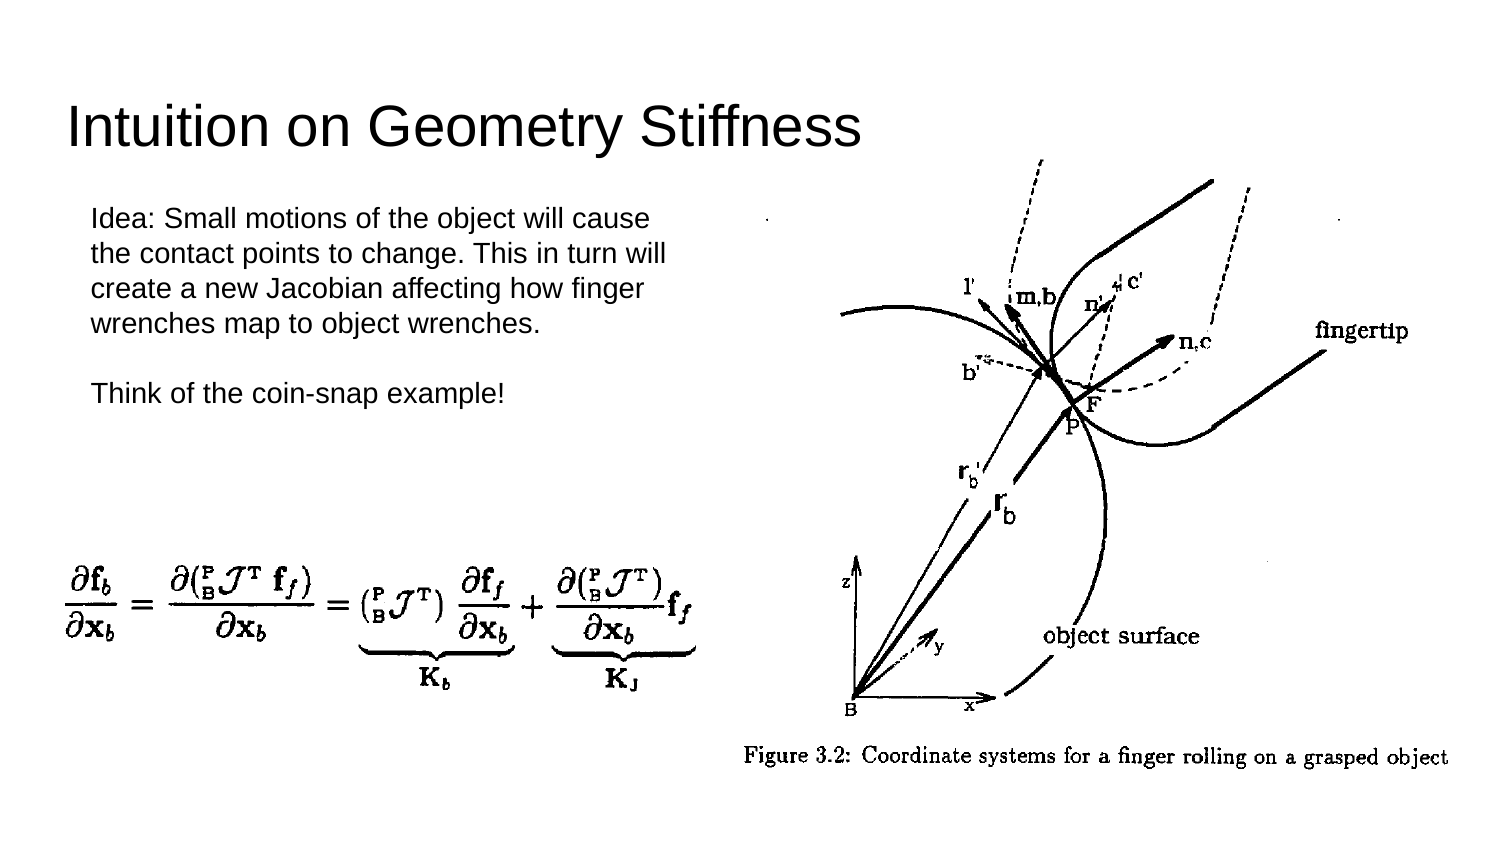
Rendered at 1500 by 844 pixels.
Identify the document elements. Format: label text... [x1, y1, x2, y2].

picture [50, 148, 1459, 777]
text_box Idea: Small motions of the object will cause the contact points to change. This in turn will create a new Jacobian affecting how finger wrenches map to object wrenches. Think of the coin-snap example! [75, 184, 690, 407]
title Intuition on Geometry Stiffness [51, 72, 1449, 167]
